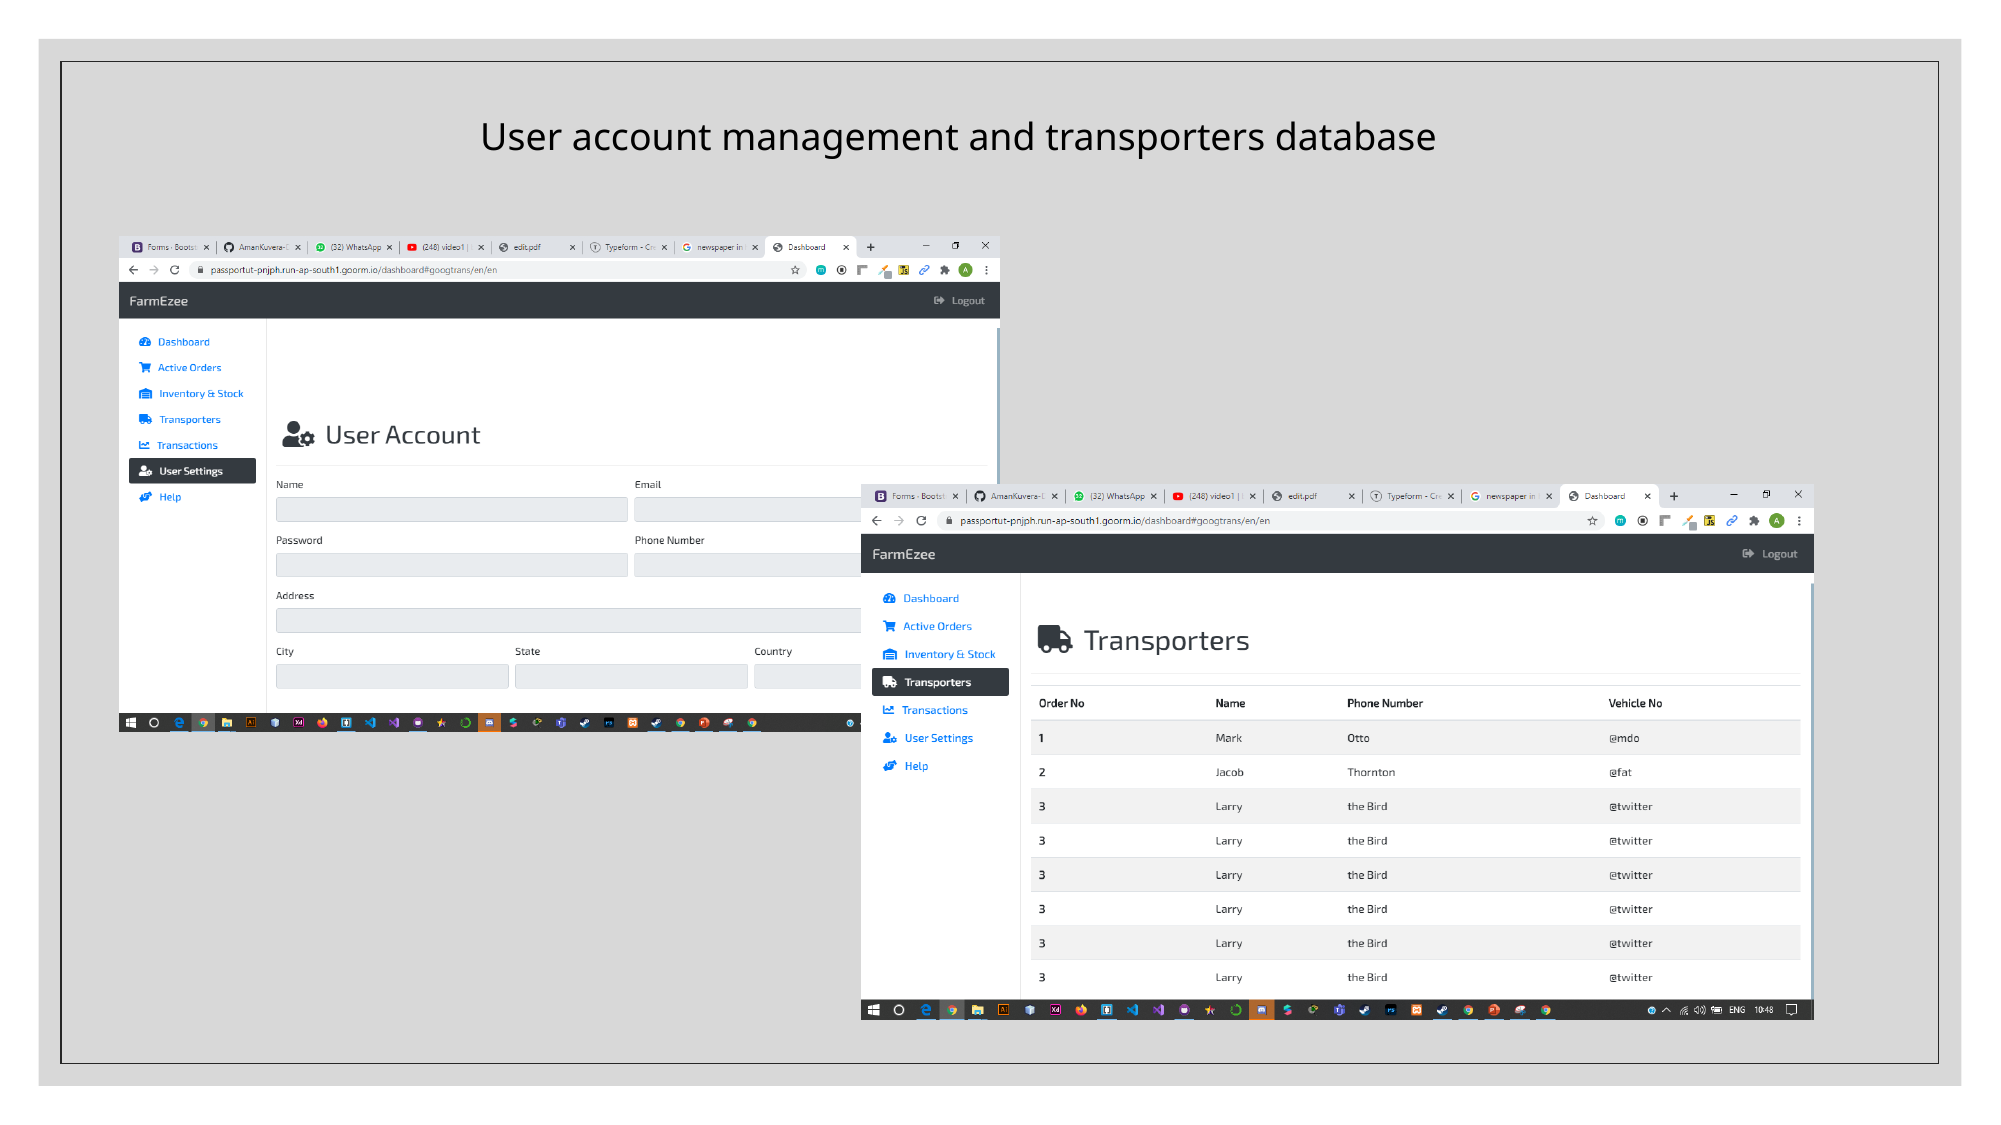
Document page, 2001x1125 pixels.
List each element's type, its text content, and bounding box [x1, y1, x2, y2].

picture [119, 236, 1814, 1020]
text_box User account management and transporters database [465, 105, 1453, 166]
